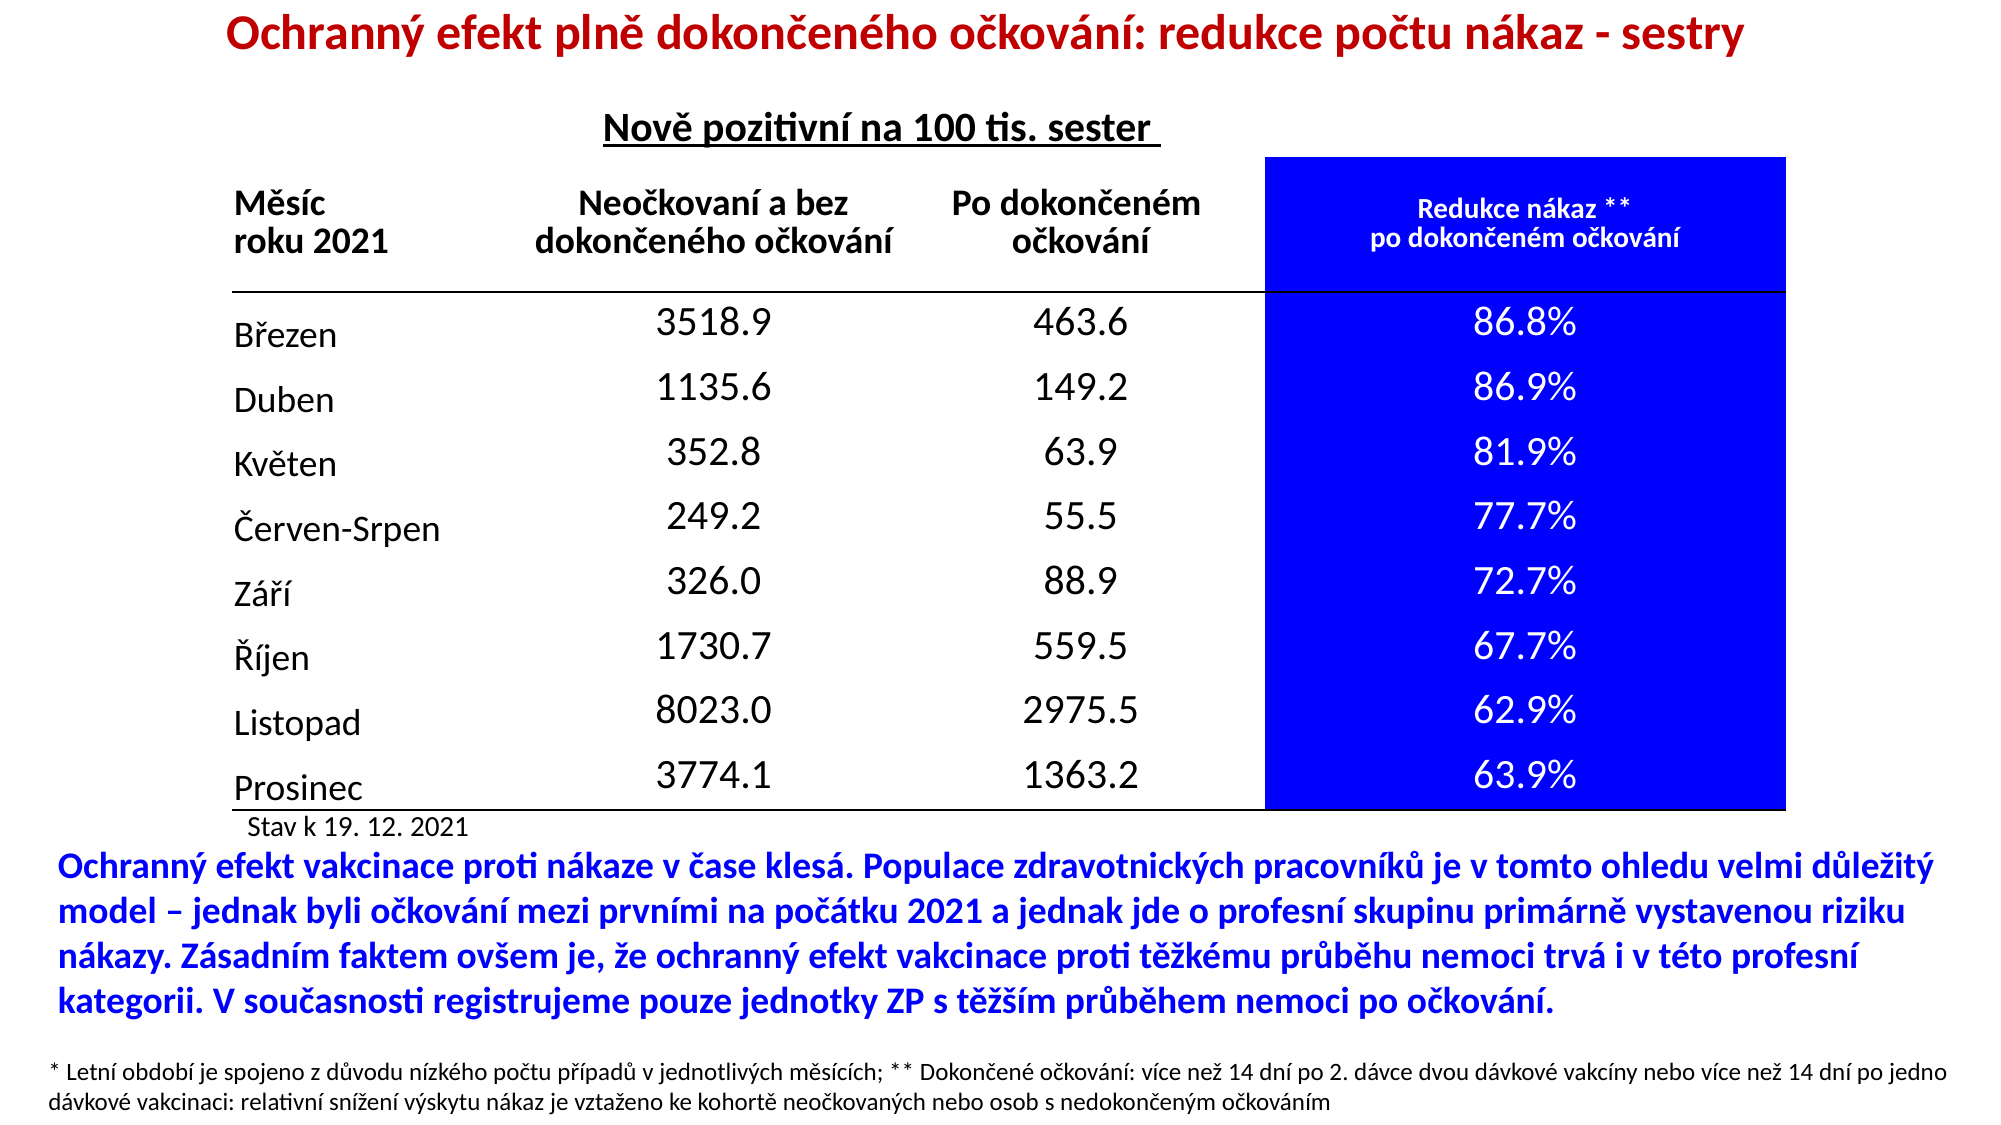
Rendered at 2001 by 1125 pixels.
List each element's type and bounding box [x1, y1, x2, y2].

table_header [232, 92, 1786, 157]
table_cell [232, 293, 1786, 809]
text_box [33, 1048, 1983, 1123]
text_box [33, 6, 1939, 224]
table_cell [232, 157, 1786, 291]
text_box [43, 799, 1973, 1029]
